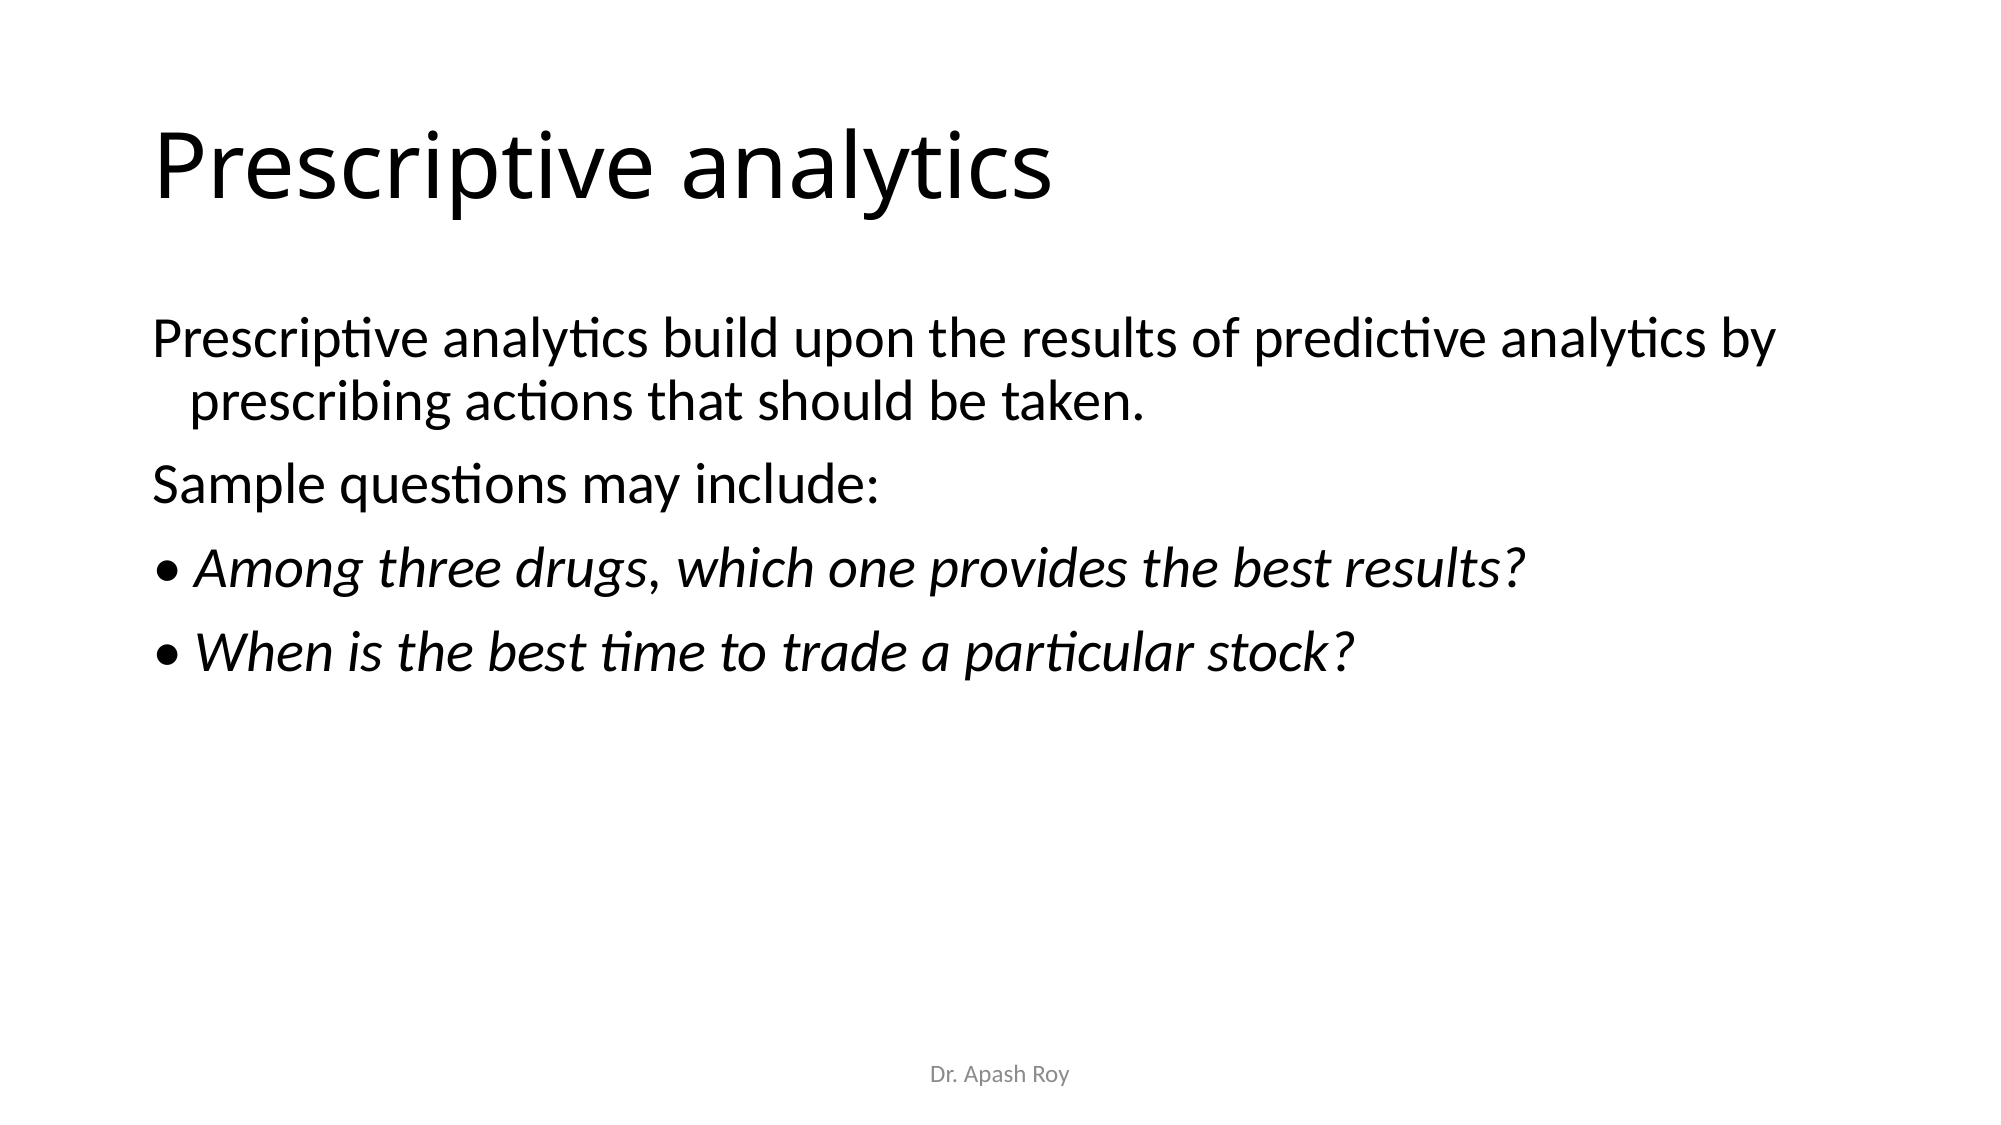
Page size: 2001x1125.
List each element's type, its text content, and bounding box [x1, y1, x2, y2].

list Prescriptive analytics build upon the results of predictive analytics by prescribing actions that should be taken. Sample questions may include: • Among three drugs, which one provides the best results? • When is the best time to trade a particular stock? [137, 299, 1863, 1014]
title Prescriptive analytics [137, 59, 1863, 278]
footer Dr. Apash Roy [662, 1042, 1338, 1103]
